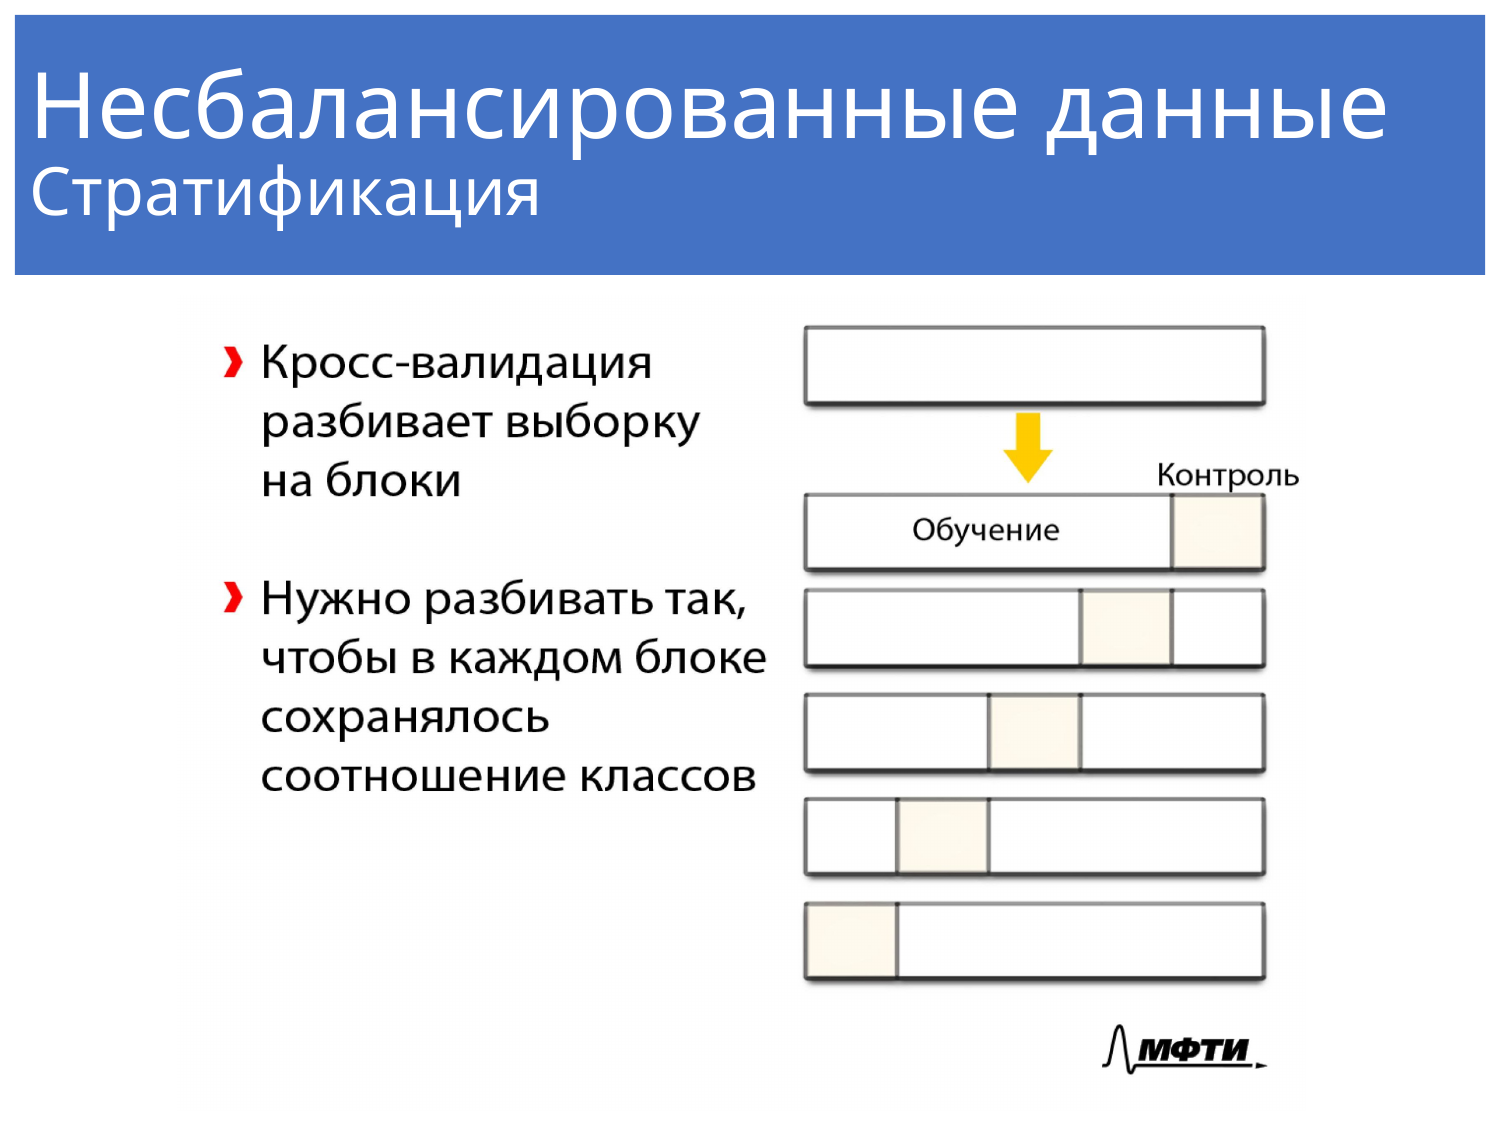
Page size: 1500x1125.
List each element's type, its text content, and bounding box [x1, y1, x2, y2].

picture [177, 295, 1306, 1111]
title Несбалансированные данные Стратификация [14, 14, 1486, 275]
